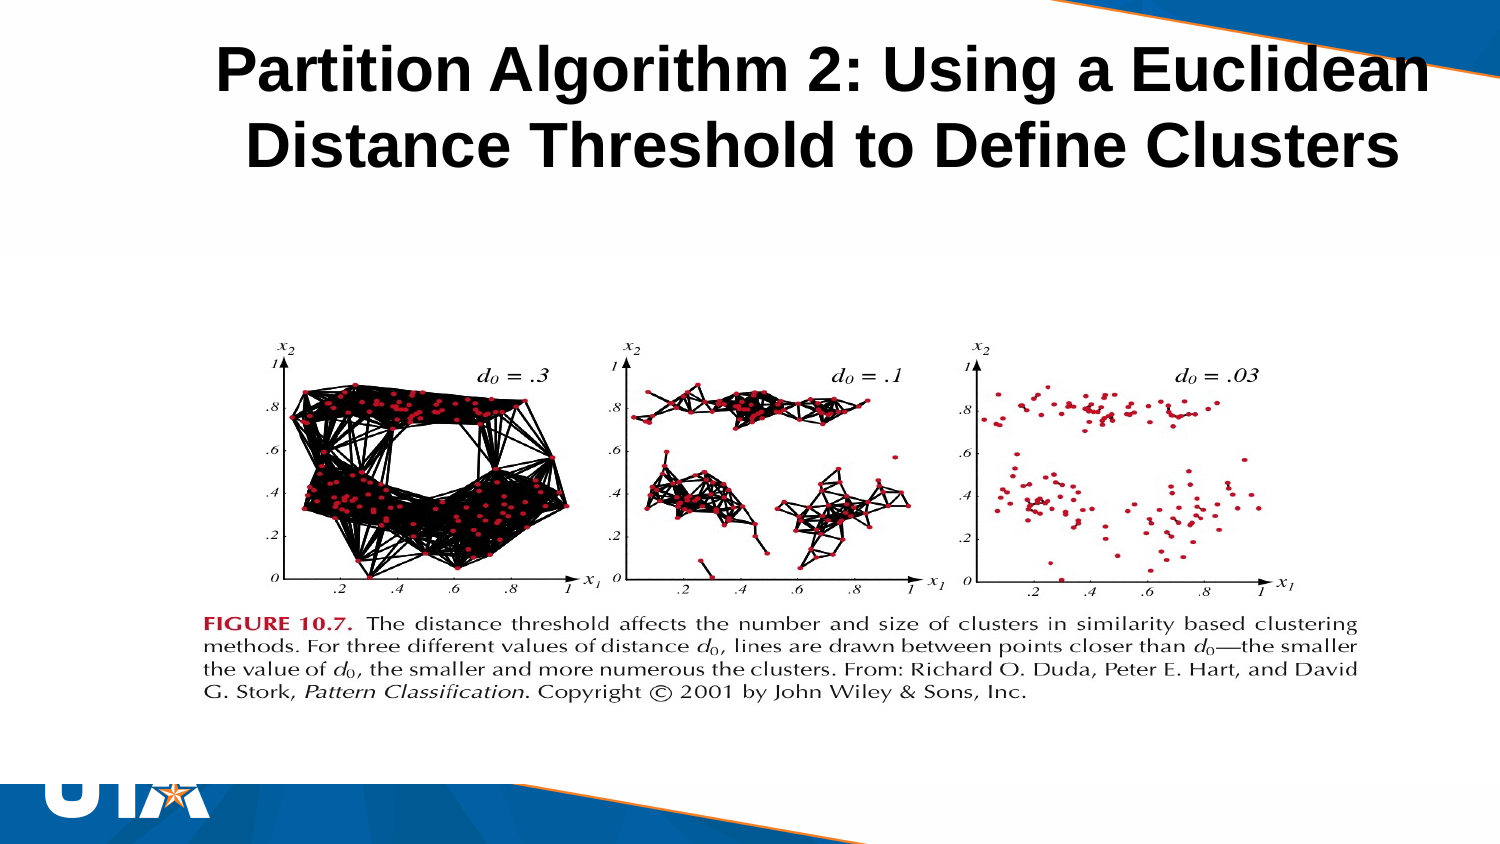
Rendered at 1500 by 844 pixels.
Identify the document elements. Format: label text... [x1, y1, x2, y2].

picture [0, 0, 1500, 844]
title Partition Algorithm 2: Using a Euclidean Distance Threshold to Define Clusters [198, 7, 1449, 200]
